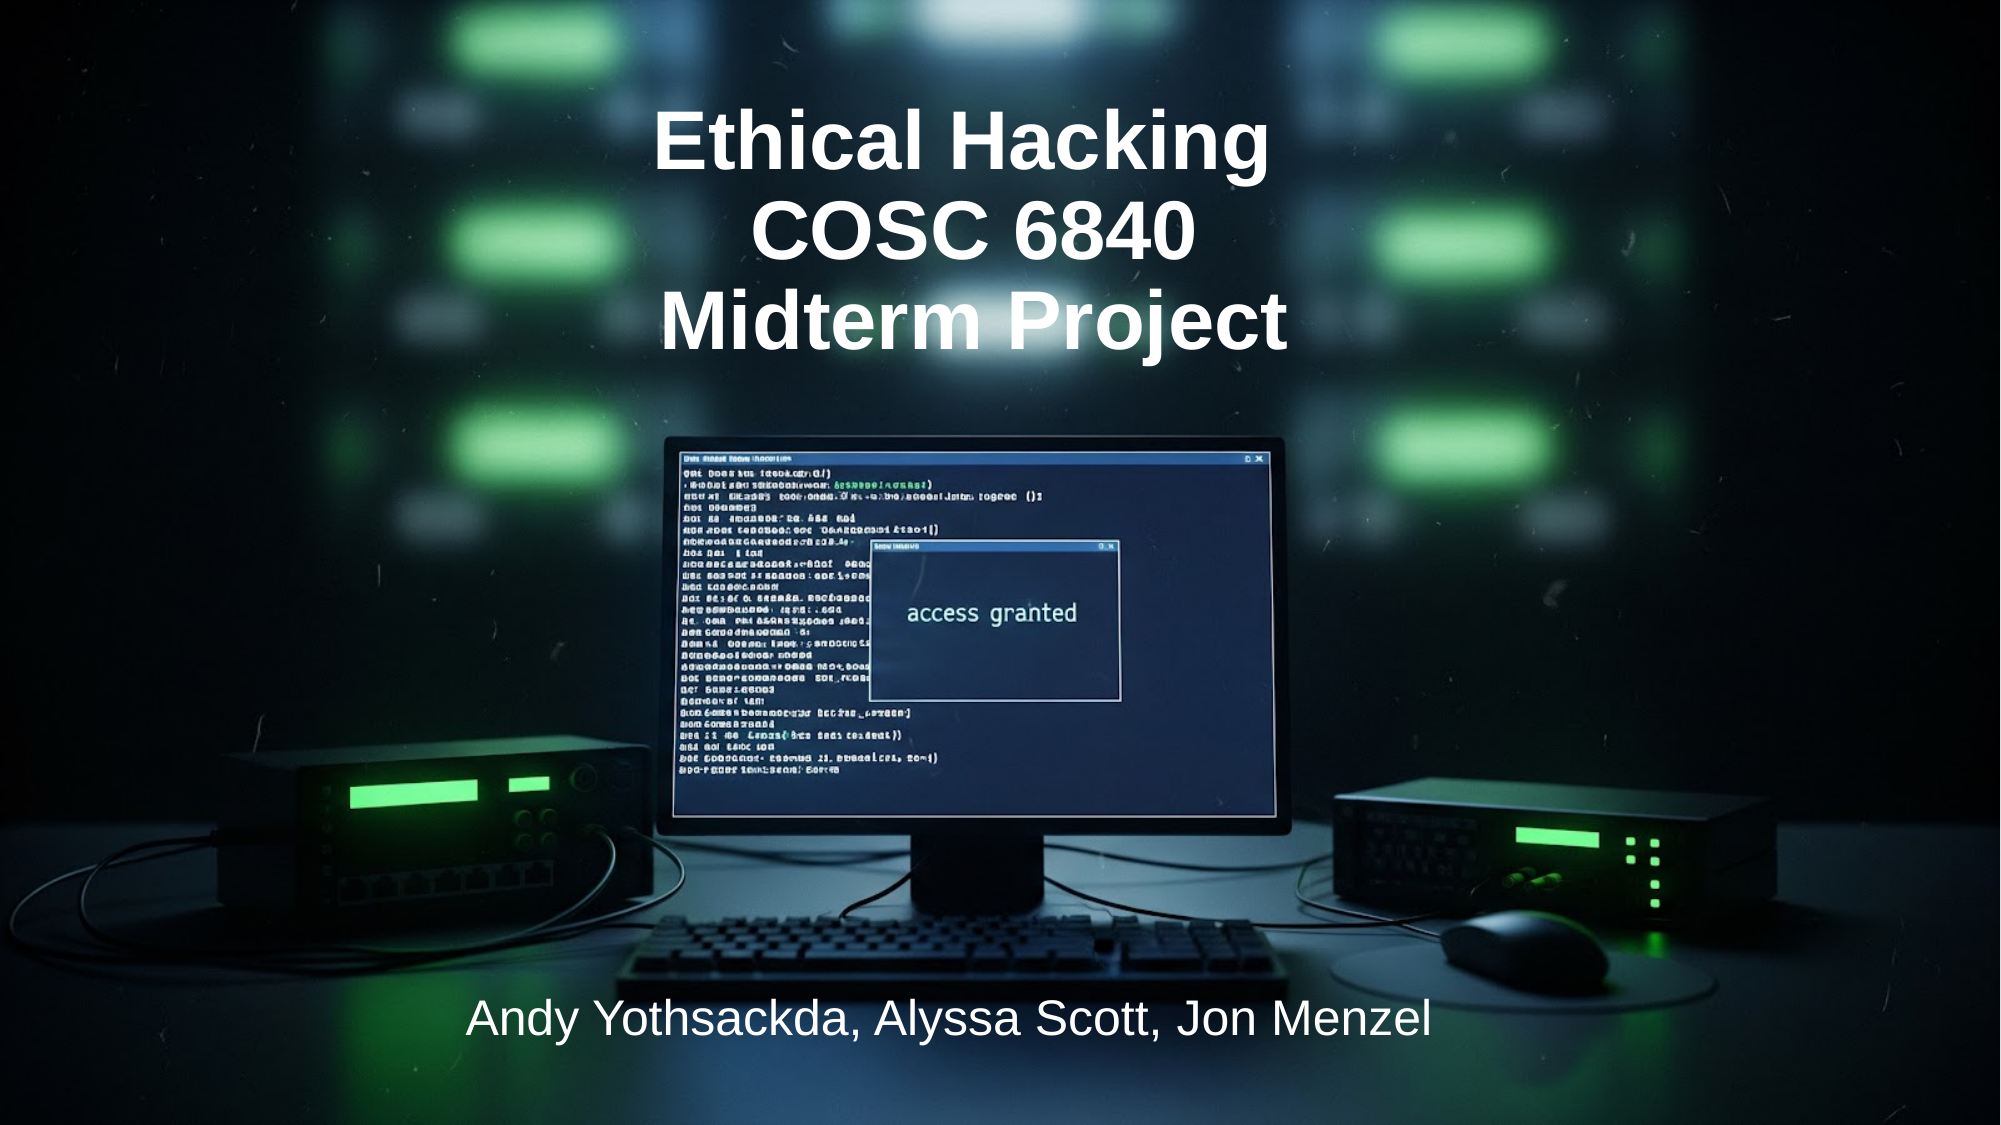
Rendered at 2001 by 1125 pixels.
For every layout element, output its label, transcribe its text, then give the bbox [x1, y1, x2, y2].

text_box Andy Yothsackda, Alyssa Scott, Jon Menzel [450, 977, 1550, 1053]
picture [0, 0, 2001, 1125]
title Ethical Hacking COSC 6840 Midterm Project [100, 90, 1849, 374]
